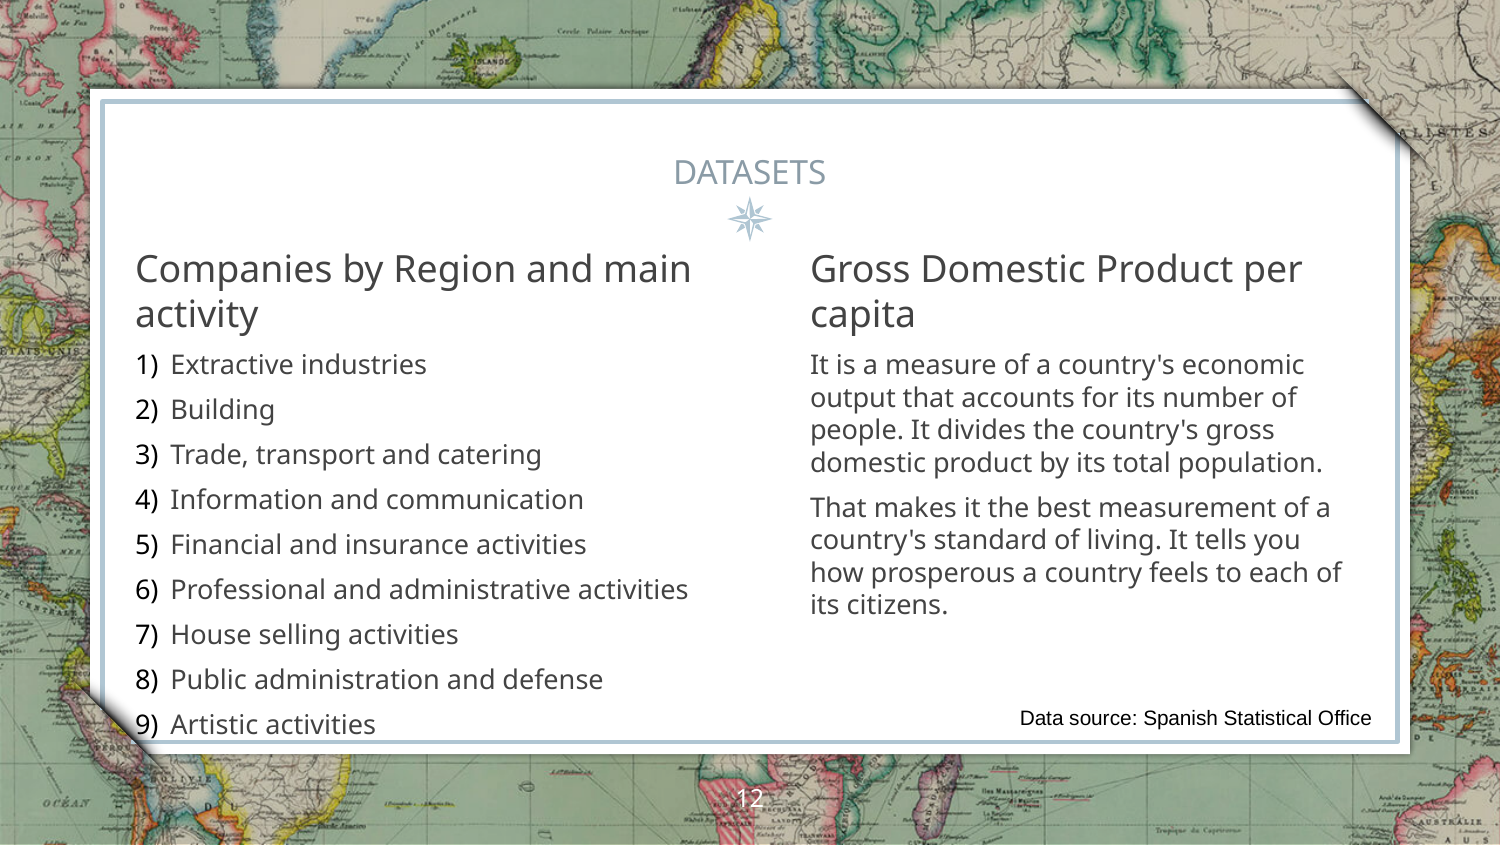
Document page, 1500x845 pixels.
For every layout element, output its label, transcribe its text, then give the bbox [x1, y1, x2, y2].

text_box Gross Domestic Product per capita It is a measure of a country's economic output that accounts for its number of people. It divides the country's gross domestic product by its total population. That makes it the best measurement of a country's standard of living. It tells you how prosperous a country feels to each of its citizens. [810, 245, 1361, 705]
text_box DATASETS [164, 101, 1336, 192]
text_box 1 [705, 754, 795, 845]
picture [0, 0, 1500, 845]
text_box Companies by Region and main activity Extractive industries Building Trade, transport and catering Information and communication Financial and insurance activities Professional and administrative activities House selling activities Public administration and defense Artistic activities [135, 245, 766, 705]
text_box Data source: Spanish Statistical Office [1004, 696, 1395, 735]
picture [139, 716, 147, 725]
